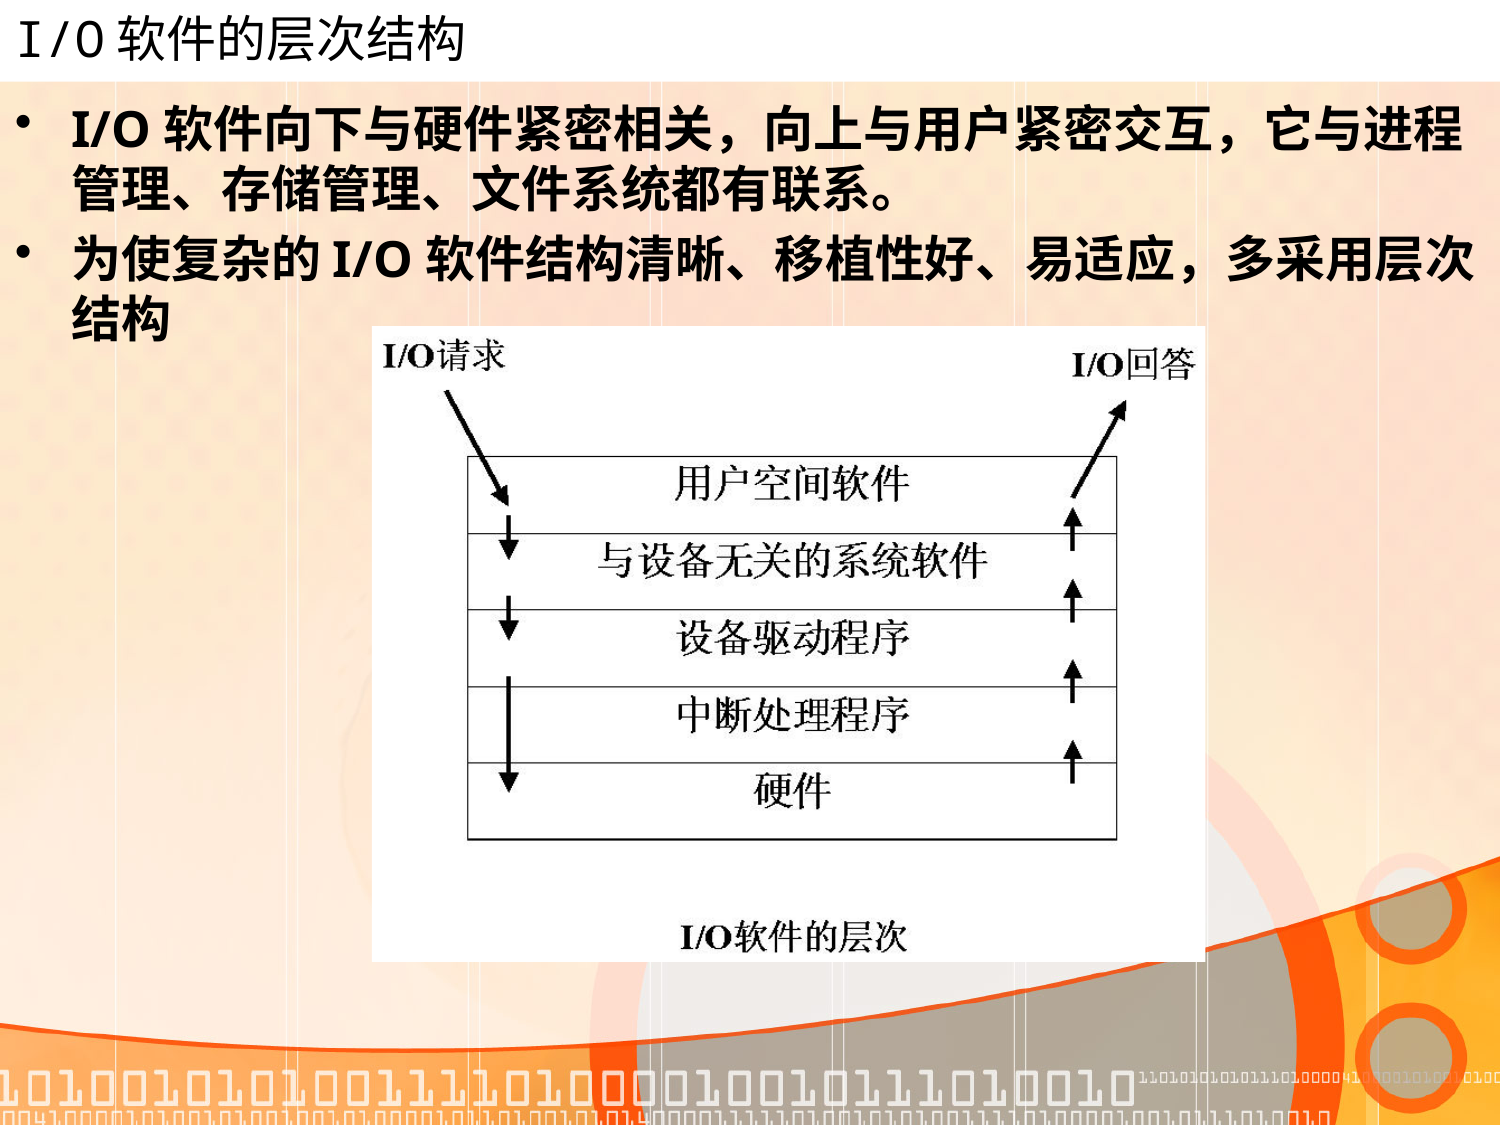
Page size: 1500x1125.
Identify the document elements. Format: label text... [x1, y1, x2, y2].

title I/O软件的层次结构 [0, 0, 1500, 76]
picture [0, 82, 1500, 89]
picture [0, 326, 1500, 1125]
list I/O软件向下与硬件紧密相关，向上与用户紧密交互，它与进程管理、存储管理、文件系统都有联系。 为使复杂的I/O软件结构清晰、移植性好、易适应，多采用层次结构 [0, 89, 1500, 363]
